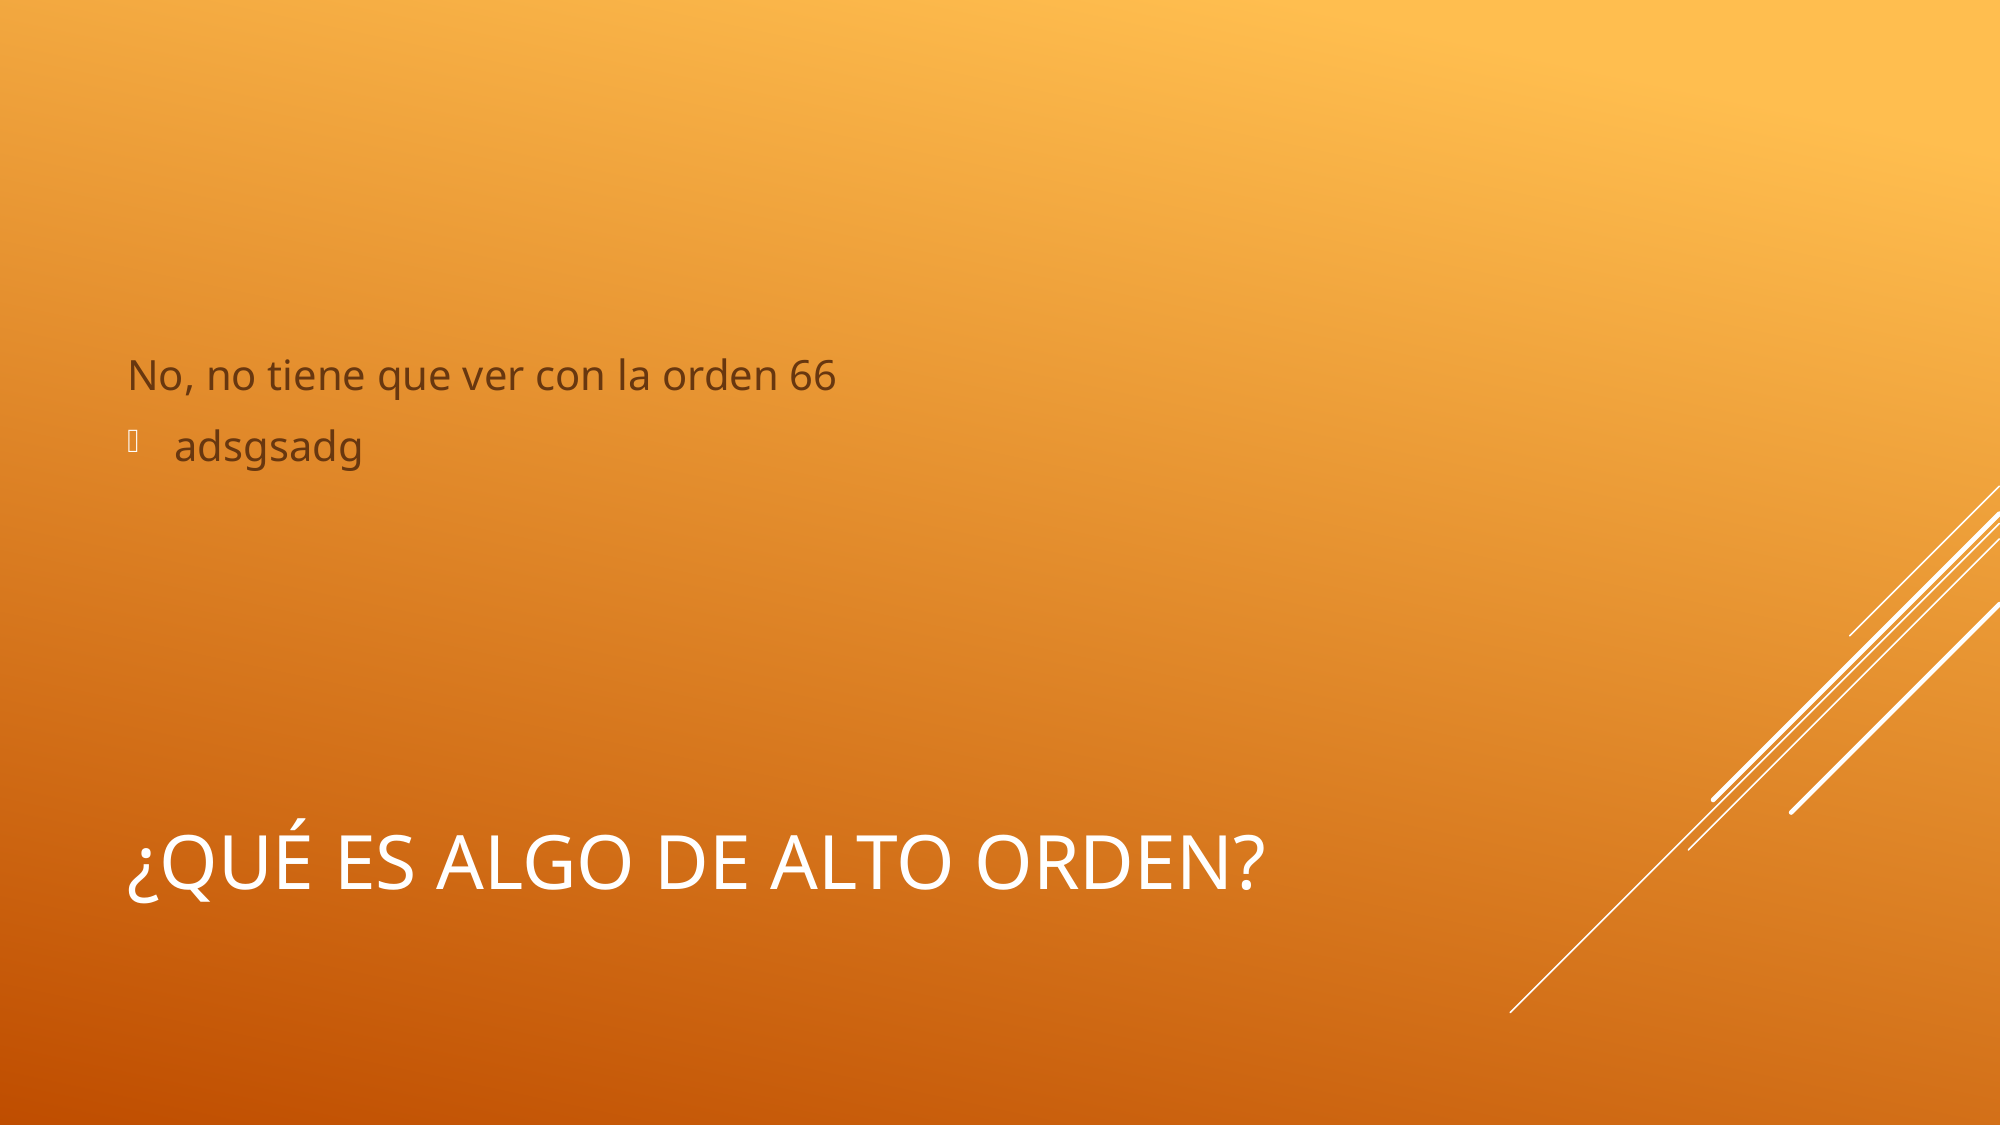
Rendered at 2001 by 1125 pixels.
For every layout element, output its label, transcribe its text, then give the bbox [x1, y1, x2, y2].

list No, no tiene que ver con la orden 66 adsgsadg [112, 112, 1513, 706]
title ¿Qué es algo de alto orden? [112, 736, 1513, 984]
